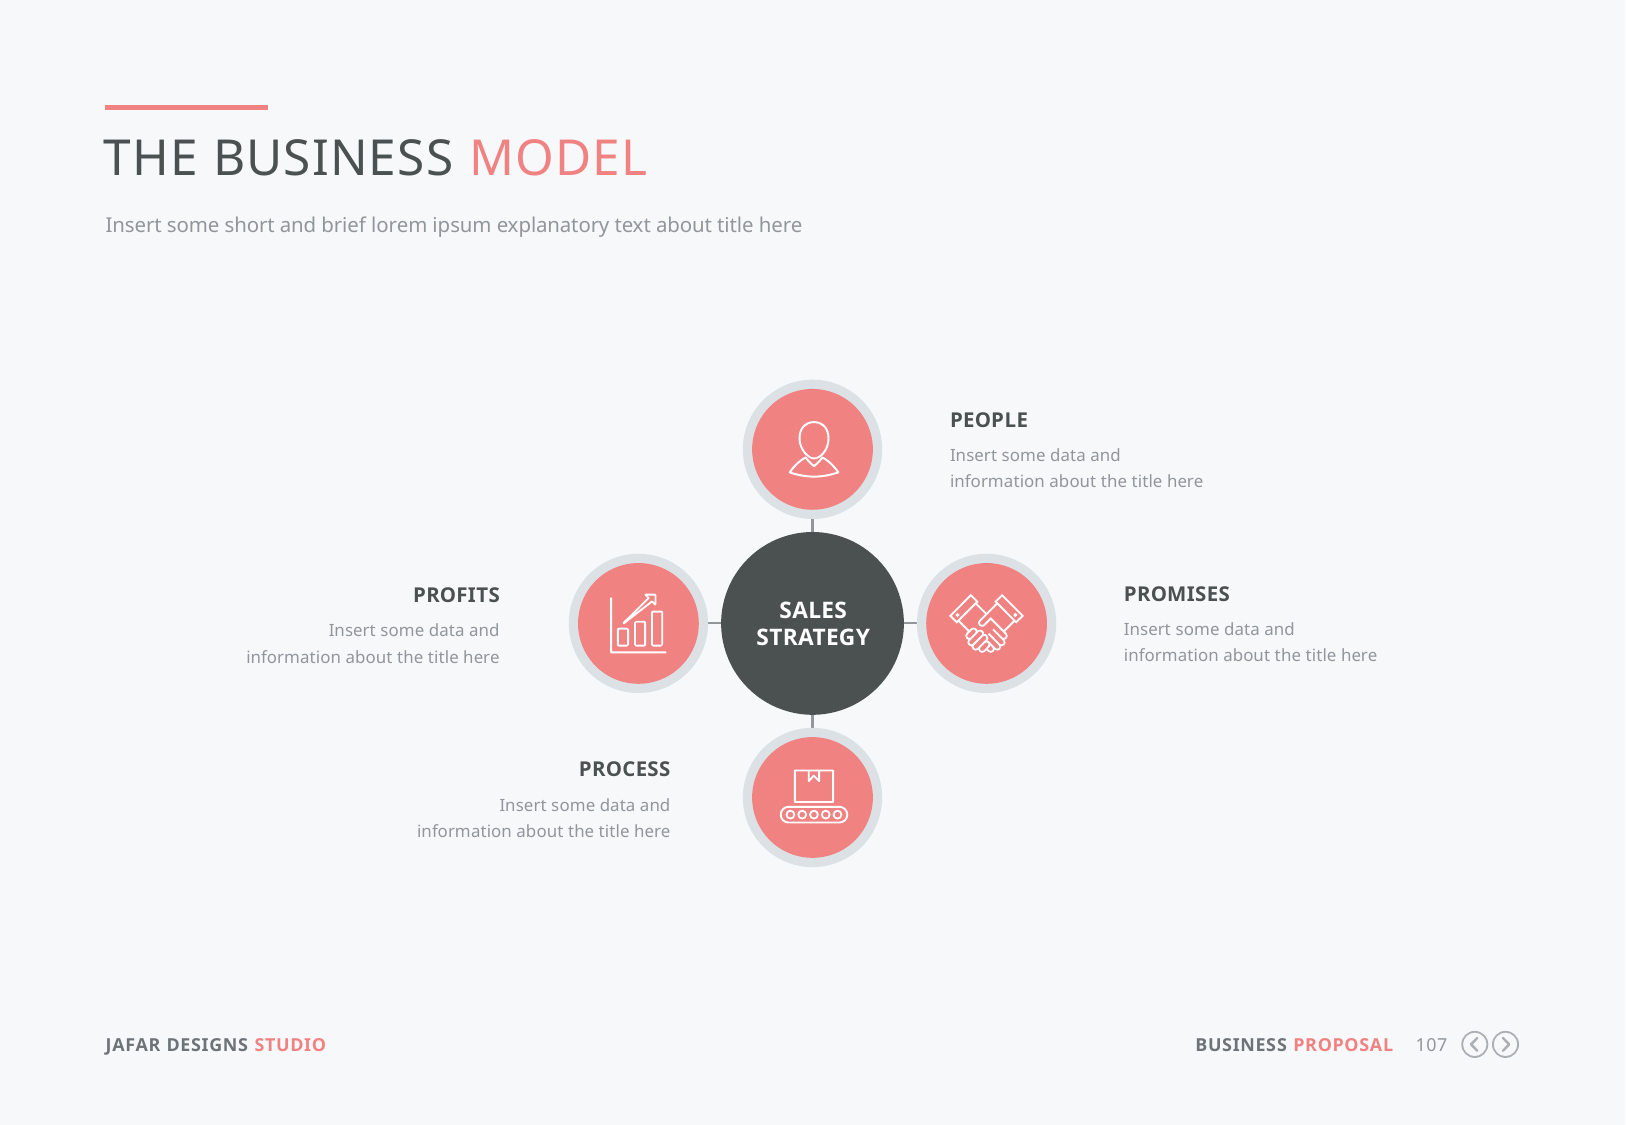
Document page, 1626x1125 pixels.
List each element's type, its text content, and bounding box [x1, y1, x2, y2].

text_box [568, 553, 709, 694]
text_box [234, 582, 500, 668]
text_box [949, 406, 1215, 492]
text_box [742, 379, 883, 519]
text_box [916, 553, 1057, 694]
list Insert some short and brief lorem ipsum explanatory text about title here [105, 209, 1519, 241]
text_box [742, 727, 883, 868]
list The business model [103, 125, 1518, 188]
text_box Sales strategy [732, 596, 894, 651]
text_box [1123, 581, 1389, 666]
text_box [720, 531, 905, 716]
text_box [405, 756, 671, 842]
